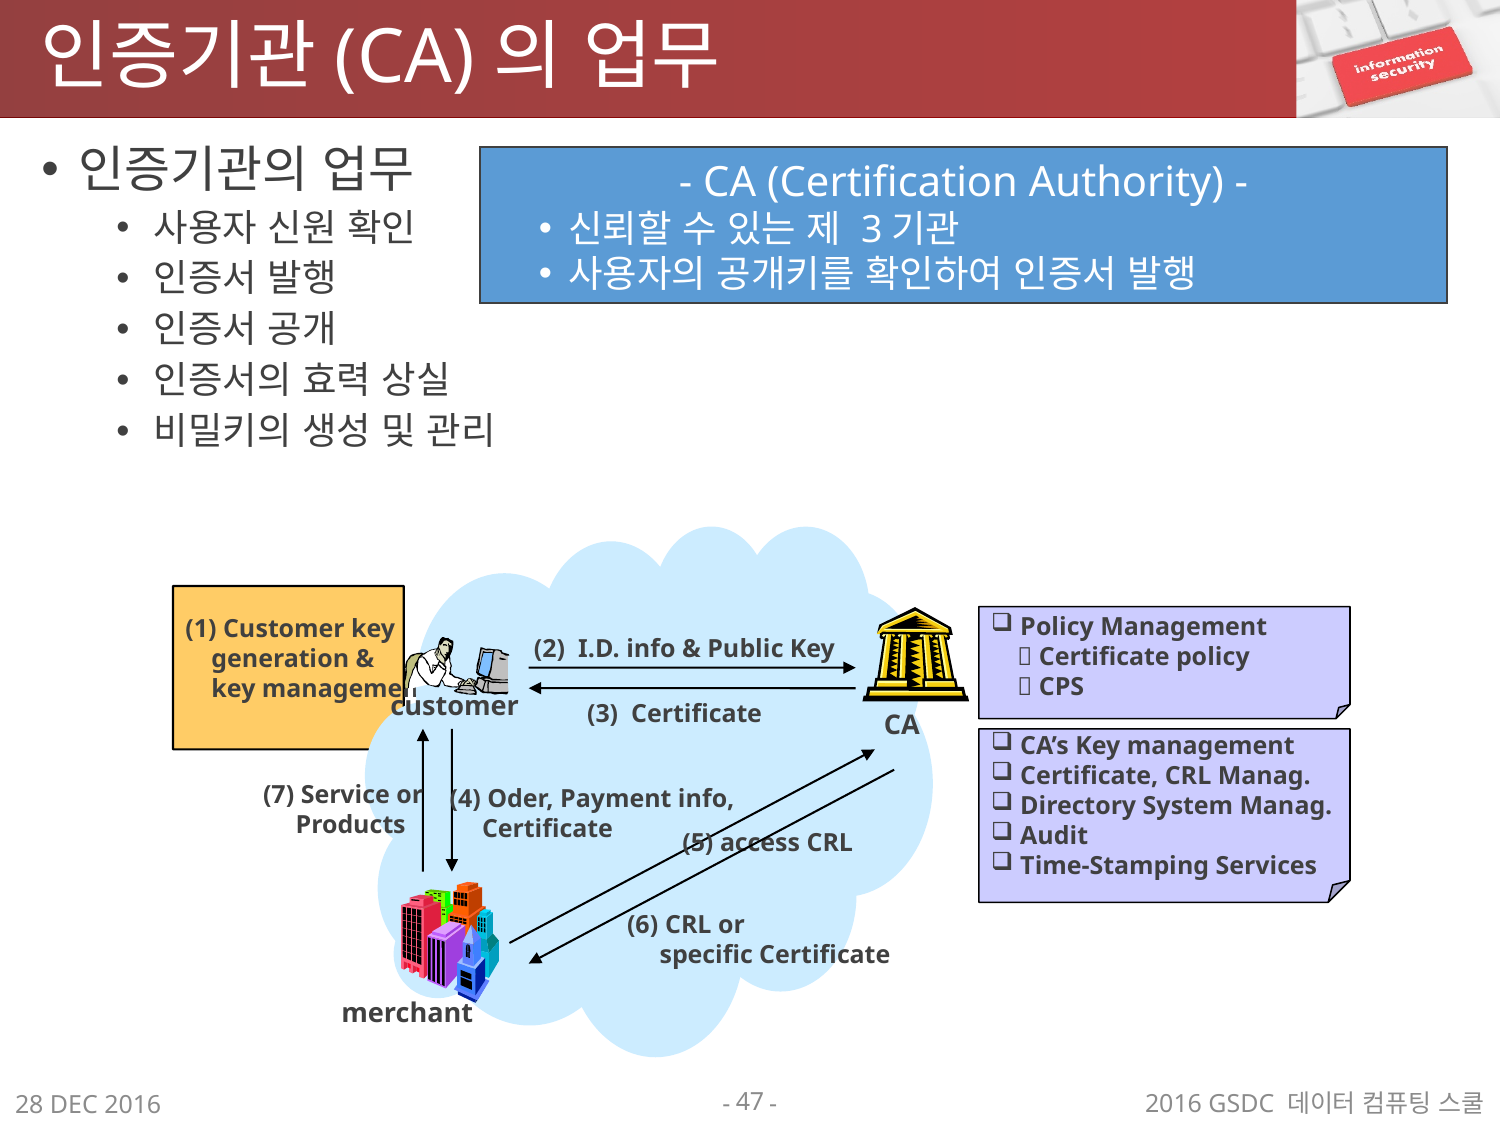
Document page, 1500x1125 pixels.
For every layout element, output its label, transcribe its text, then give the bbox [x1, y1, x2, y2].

title 인증기관(CA)의 업무 [25, 0, 1297, 118]
list 인증기관의 업무 사용자 신원 확인 인증서 발행 인증서 공개 인증서의 효력 상실 비밀키의 생성 및 관리 [26, 136, 1474, 1028]
footer 2016 GSDC 데이터 컴퓨팅 스쿨 [993, 1081, 1500, 1125]
text_box - CA (Certification Authority) - 신뢰할 수 있는 제 3기관 사용자의 공개키를 확인하여 인증서 발행 [479, 146, 1448, 304]
slide_number 47 [581, 1081, 919, 1124]
list 시저 암호 [1297, 0, 1500, 118]
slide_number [0, 1082, 364, 1125]
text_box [172, 524, 1351, 1056]
